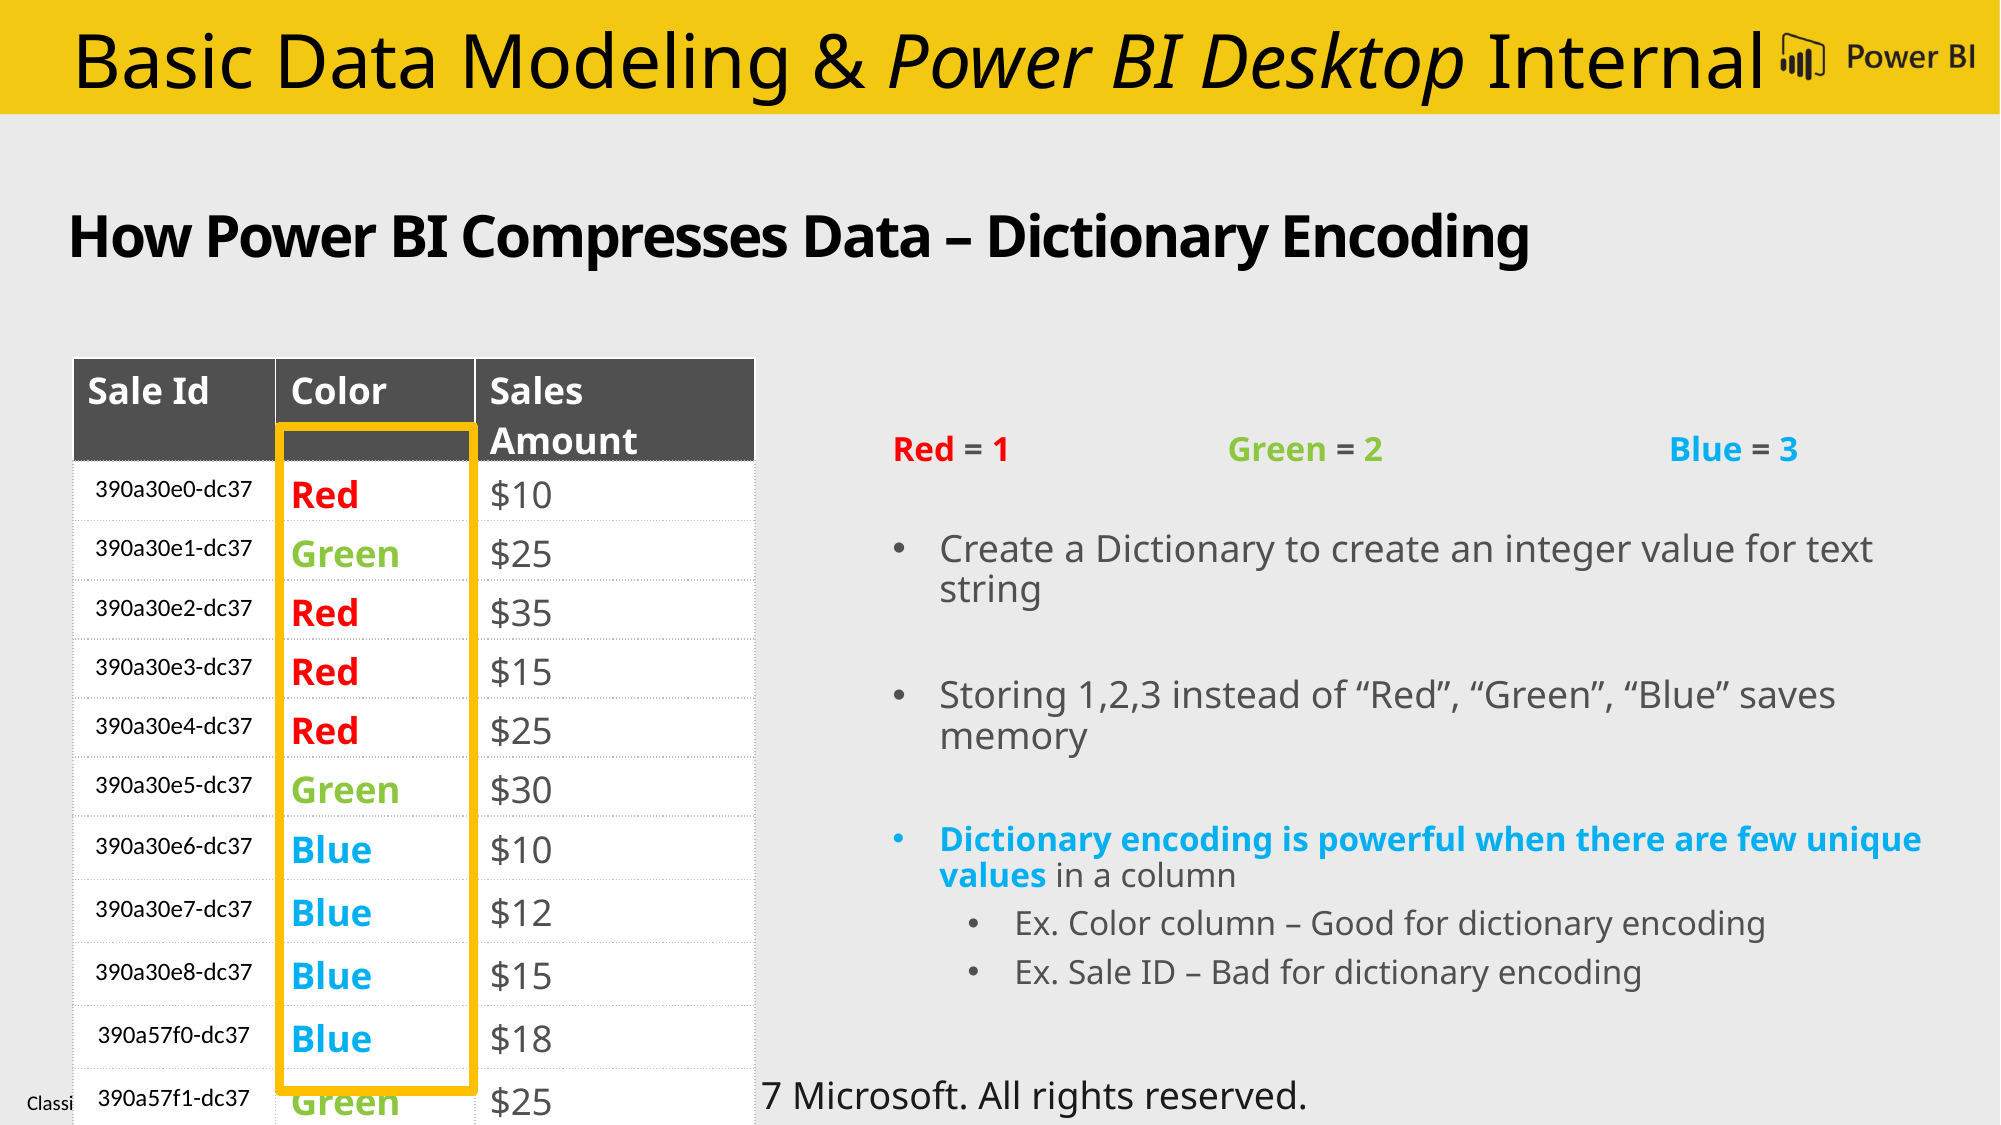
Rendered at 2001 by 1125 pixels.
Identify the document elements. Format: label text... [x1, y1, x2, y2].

table_cell 390a30e5-dc37 [73, 757, 276, 816]
table_cell $25 [475, 521, 755, 580]
table_cell Green [276, 1068, 475, 1125]
text_box Red = 1 Green = 2 Blue = 3 Create a Dictionary to create an integer value for text string Storing 1,2,3 instead of “Red”, “Green”, “Blue” saves memory Dictionary encoding is powerful when there are few unique values in a column Ex. Color column – Good for dictionary encoding Ex. Sale ID – Bad for dictionary encoding [862, 356, 1956, 1016]
text_box Basic Data Modeling & Power BI Desktop Internals [58, 5, 1879, 111]
text_box [0, 0, 2000, 115]
table_cell 390a57f1-dc37 [73, 1068, 276, 1125]
table_cell 390a30e3-dc37 [73, 639, 276, 698]
table_header Sale Id [74, 359, 275, 461]
table_cell 390a30e0-dc37 [73, 461, 276, 521]
table_header Sales Amount [476, 359, 754, 461]
table_cell 390a30e4-dc37 [73, 698, 276, 757]
table_cell $10 [475, 461, 755, 521]
title How Power BI Compresses Data – Dictionary Encoding [43, 192, 1956, 279]
table_cell $25 [475, 1068, 755, 1125]
table_cell $35 [475, 580, 755, 639]
table_cell $15 [475, 942, 755, 1005]
table_cell $10 [475, 816, 755, 879]
table_cell 390a30e2-dc37 [73, 580, 276, 639]
table_cell 390a30e7-dc37 [73, 879, 276, 942]
table_cell $25 [475, 698, 755, 757]
table_cell 390a57f0-dc37 [73, 1005, 276, 1068]
table_cell $18 [475, 1005, 755, 1068]
table_cell 390a30e6-dc37 [73, 816, 276, 879]
table_cell $30 [475, 757, 755, 816]
table_cell $12 [475, 879, 755, 942]
table_cell 390a30e1-dc37 [73, 521, 276, 580]
text_box [279, 426, 474, 1092]
table_cell $15 [475, 639, 755, 698]
table_cell 390a30e8-dc37 [73, 942, 276, 1005]
picture [1768, 23, 1985, 91]
table_header Color [276, 359, 474, 461]
